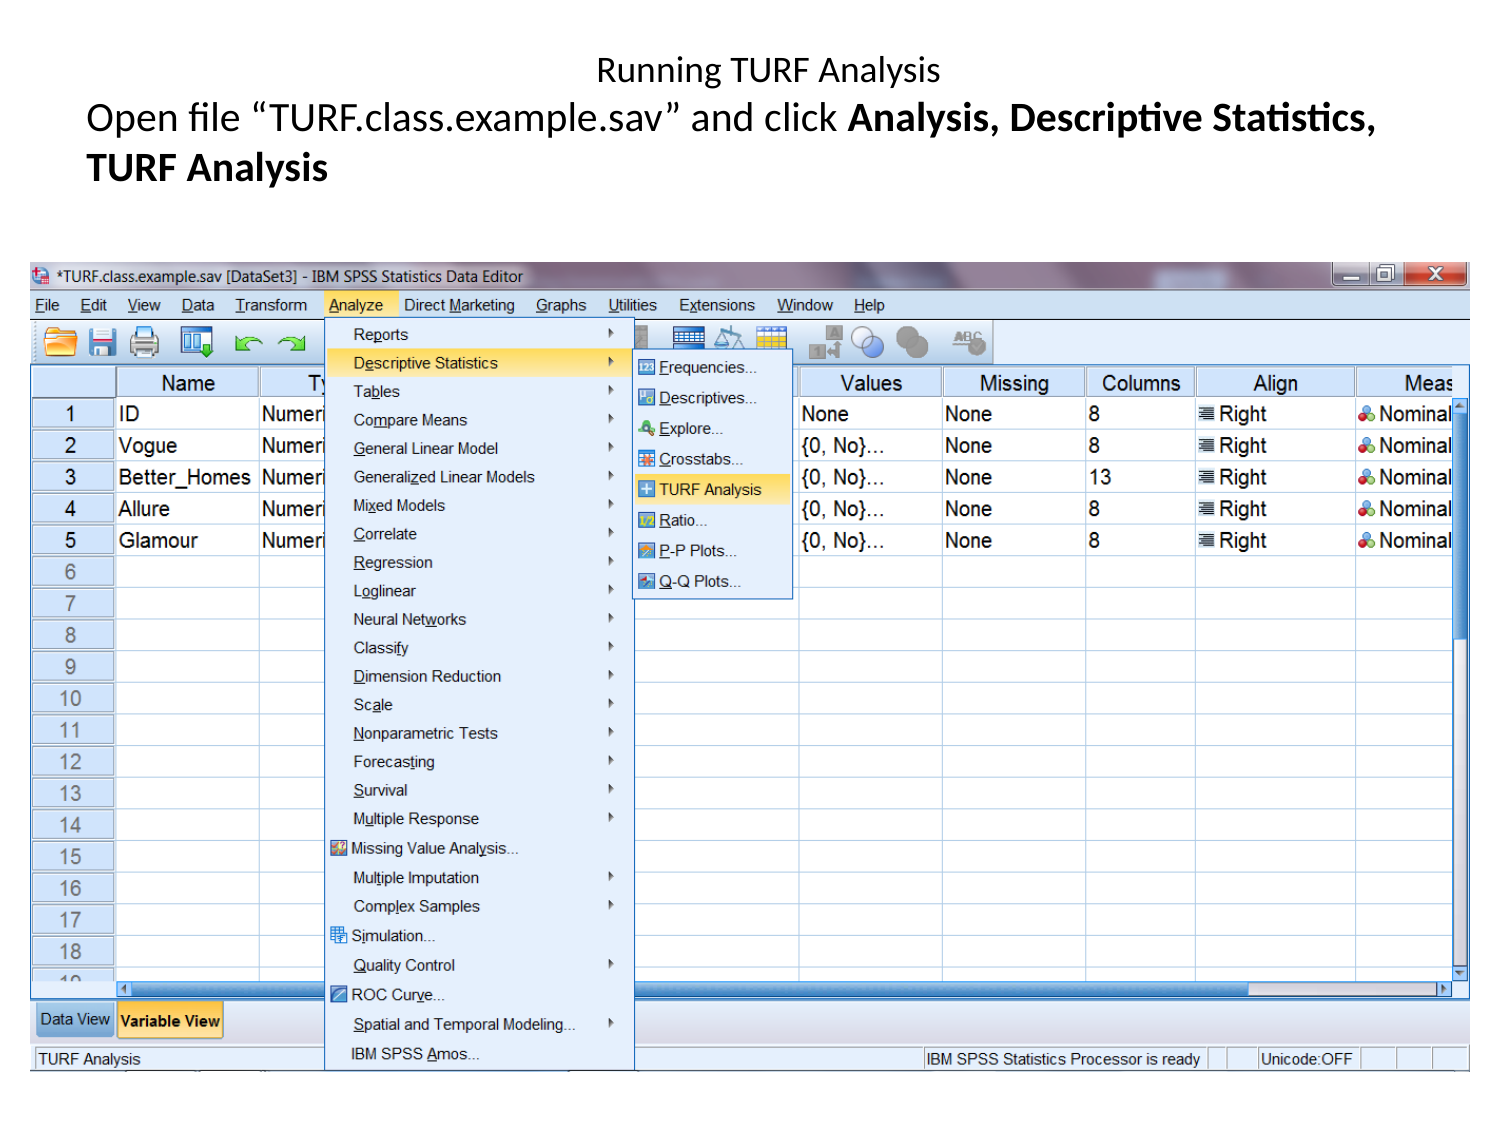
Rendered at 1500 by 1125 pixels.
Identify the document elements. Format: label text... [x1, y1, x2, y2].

text_box Running TURF Analysis Open file “TURF.class.example.sav” and click Analysis, Descriptive Statistics, TURF Analysis [71, 37, 1467, 198]
picture [30, 262, 1470, 1072]
